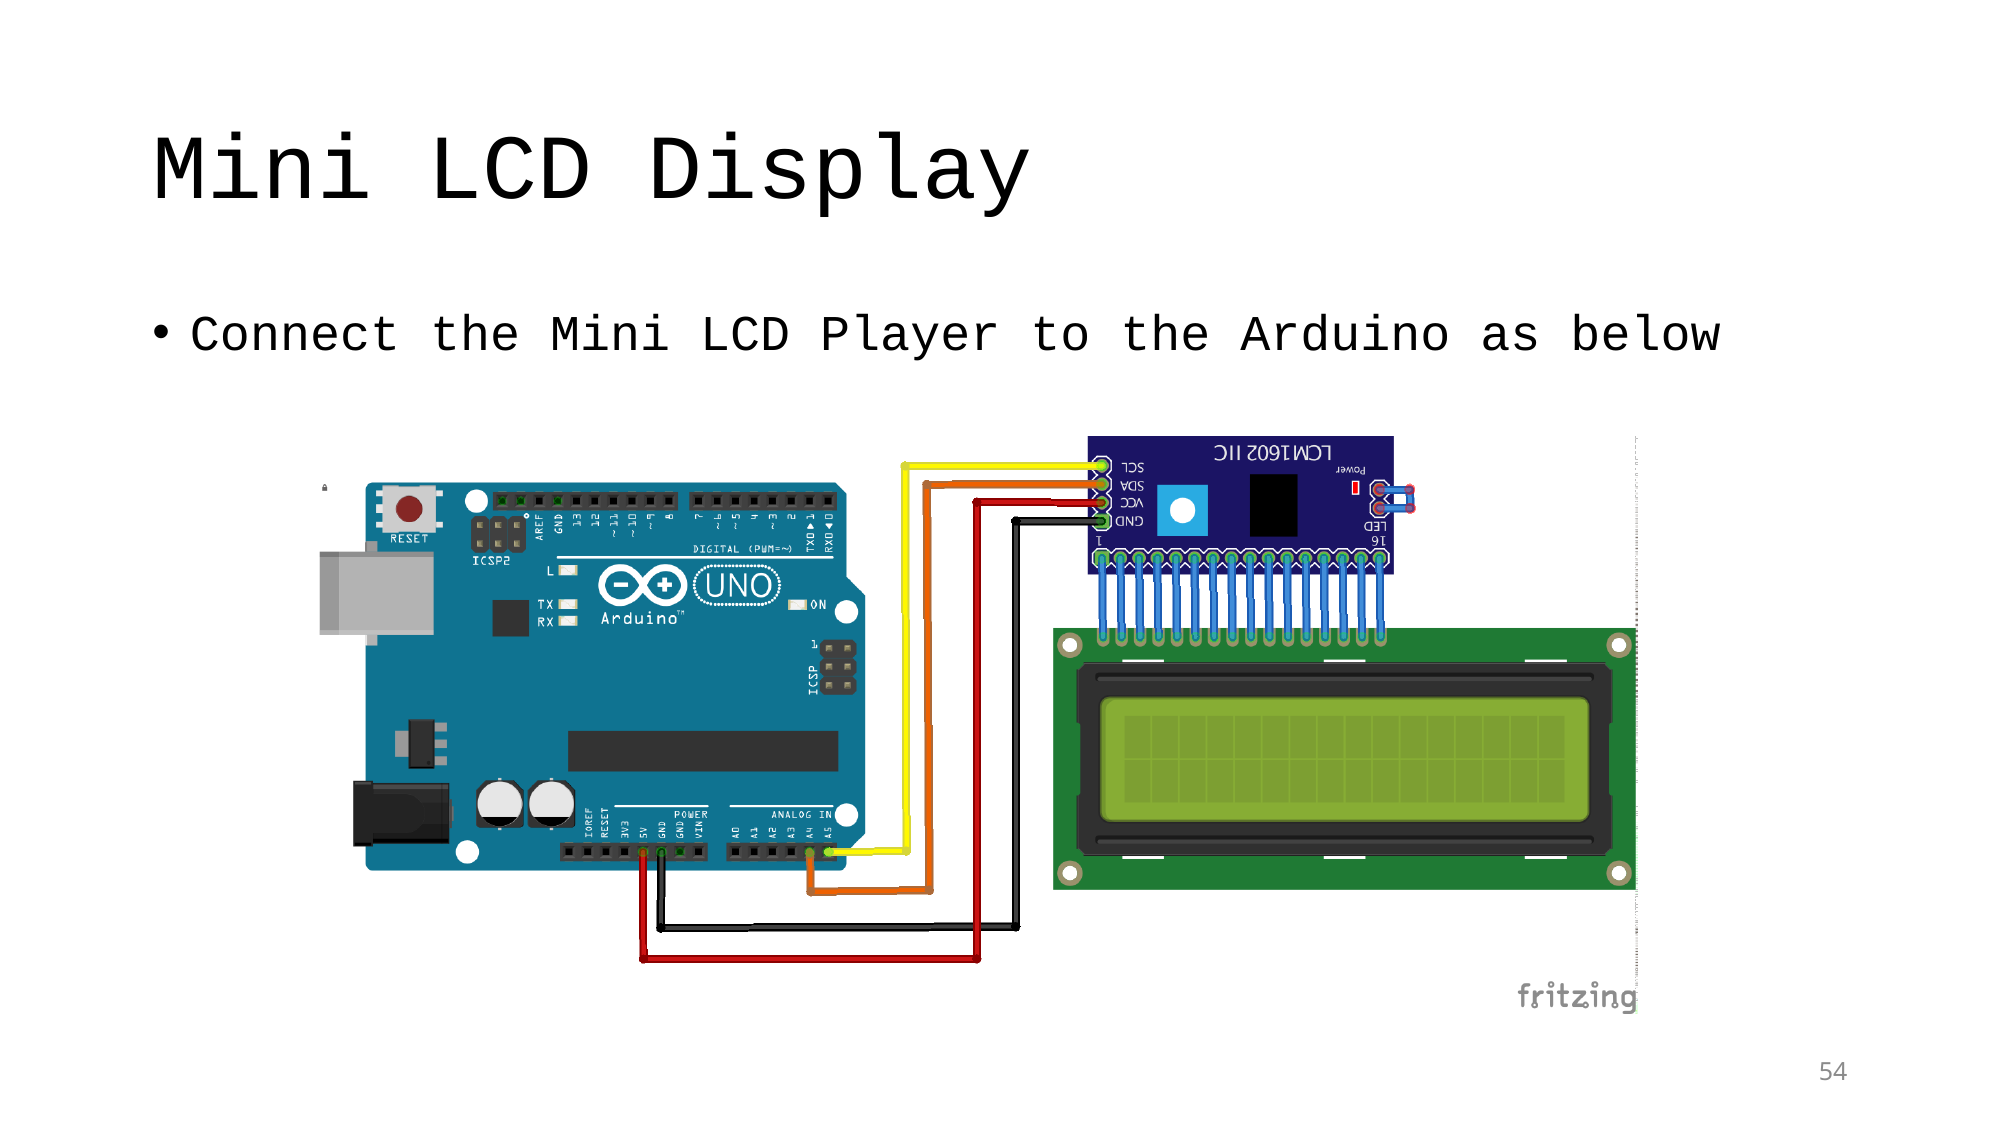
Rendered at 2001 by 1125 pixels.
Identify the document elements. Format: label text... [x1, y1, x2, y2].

title Mini LCD Display [137, 59, 1863, 278]
slide_number 54 [1412, 1042, 1863, 1103]
list Connect the Mini LCD Player to the Arduino as below [137, 299, 1863, 1014]
picture [319, 436, 1638, 1014]
